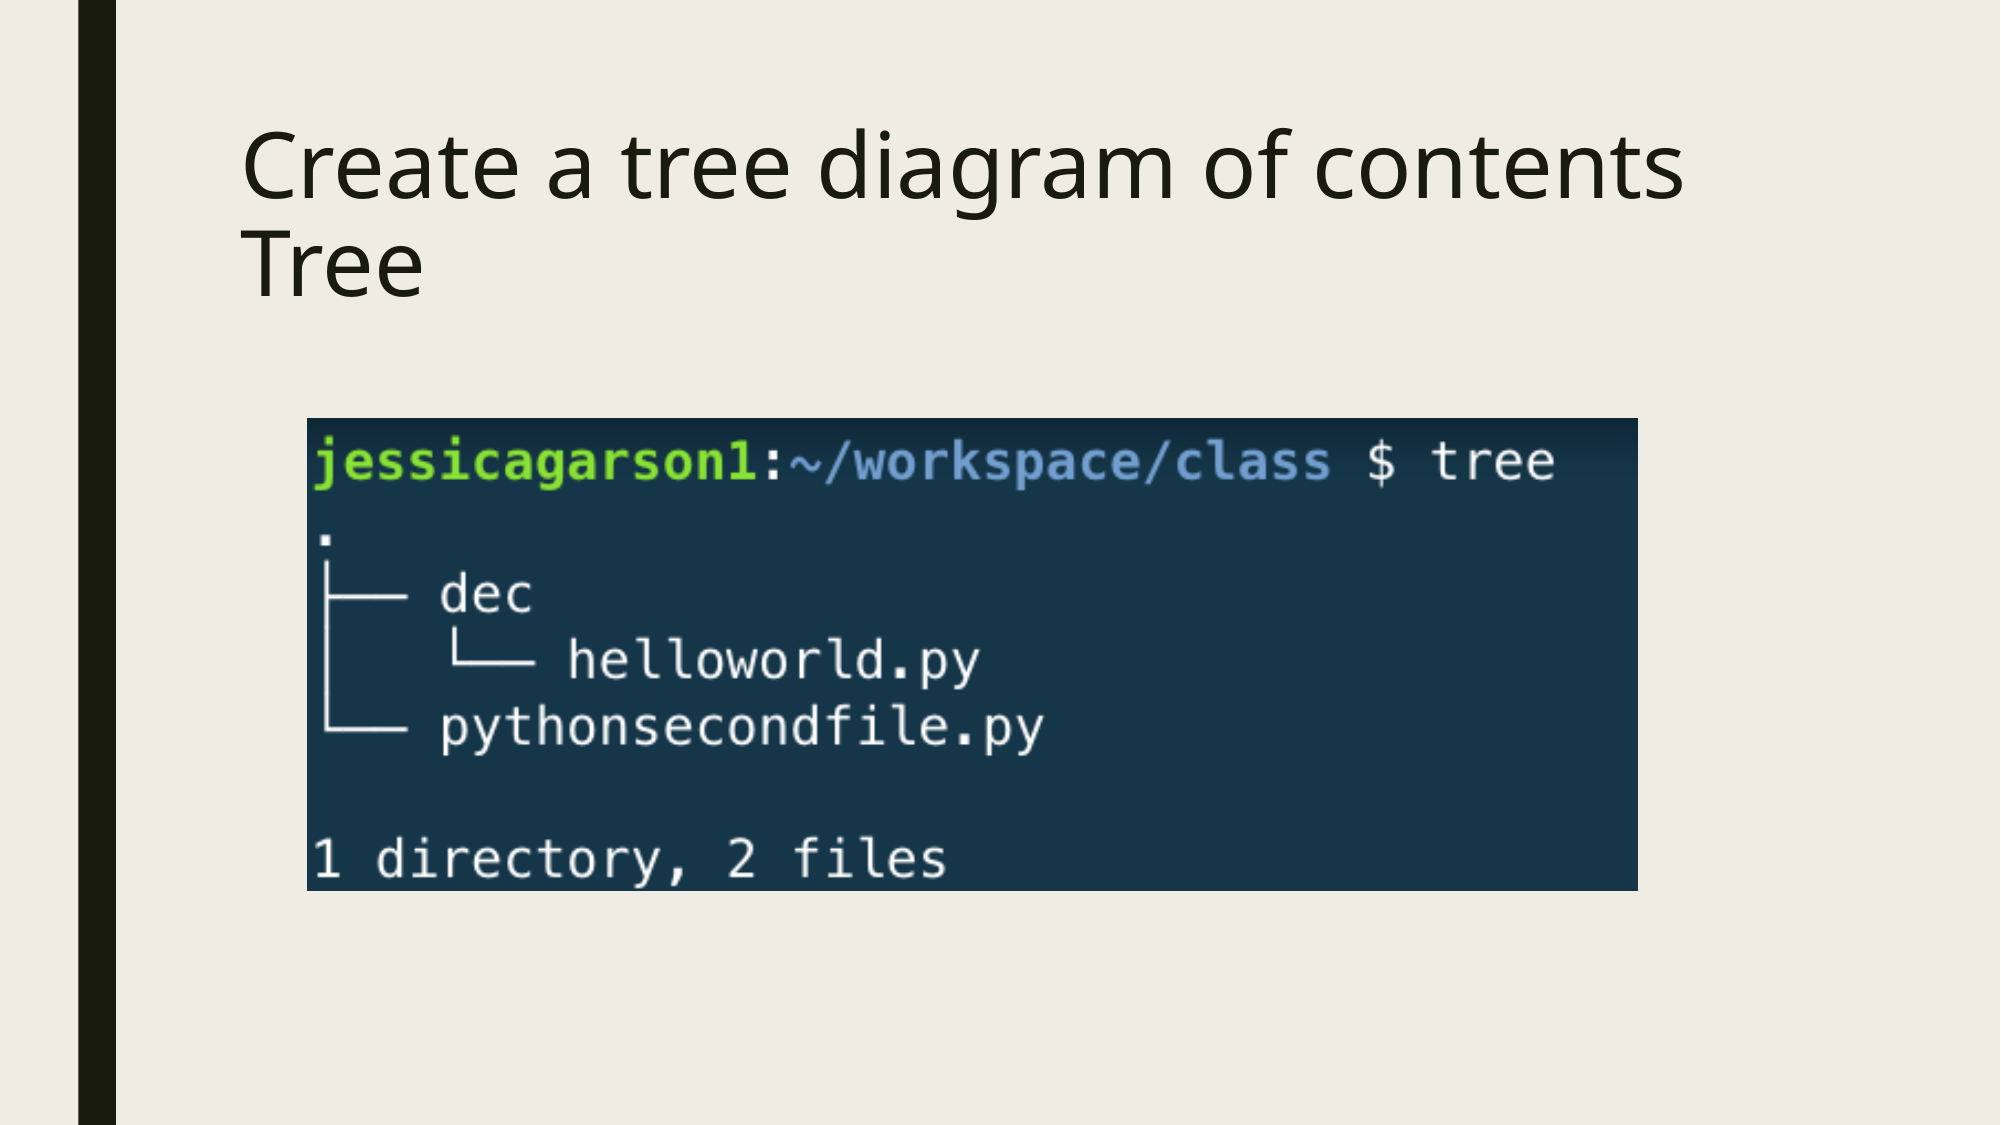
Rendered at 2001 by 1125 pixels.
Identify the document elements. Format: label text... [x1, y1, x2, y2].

title Create a tree diagram of contents Tree [225, 112, 1800, 357]
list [307, 418, 1638, 891]
